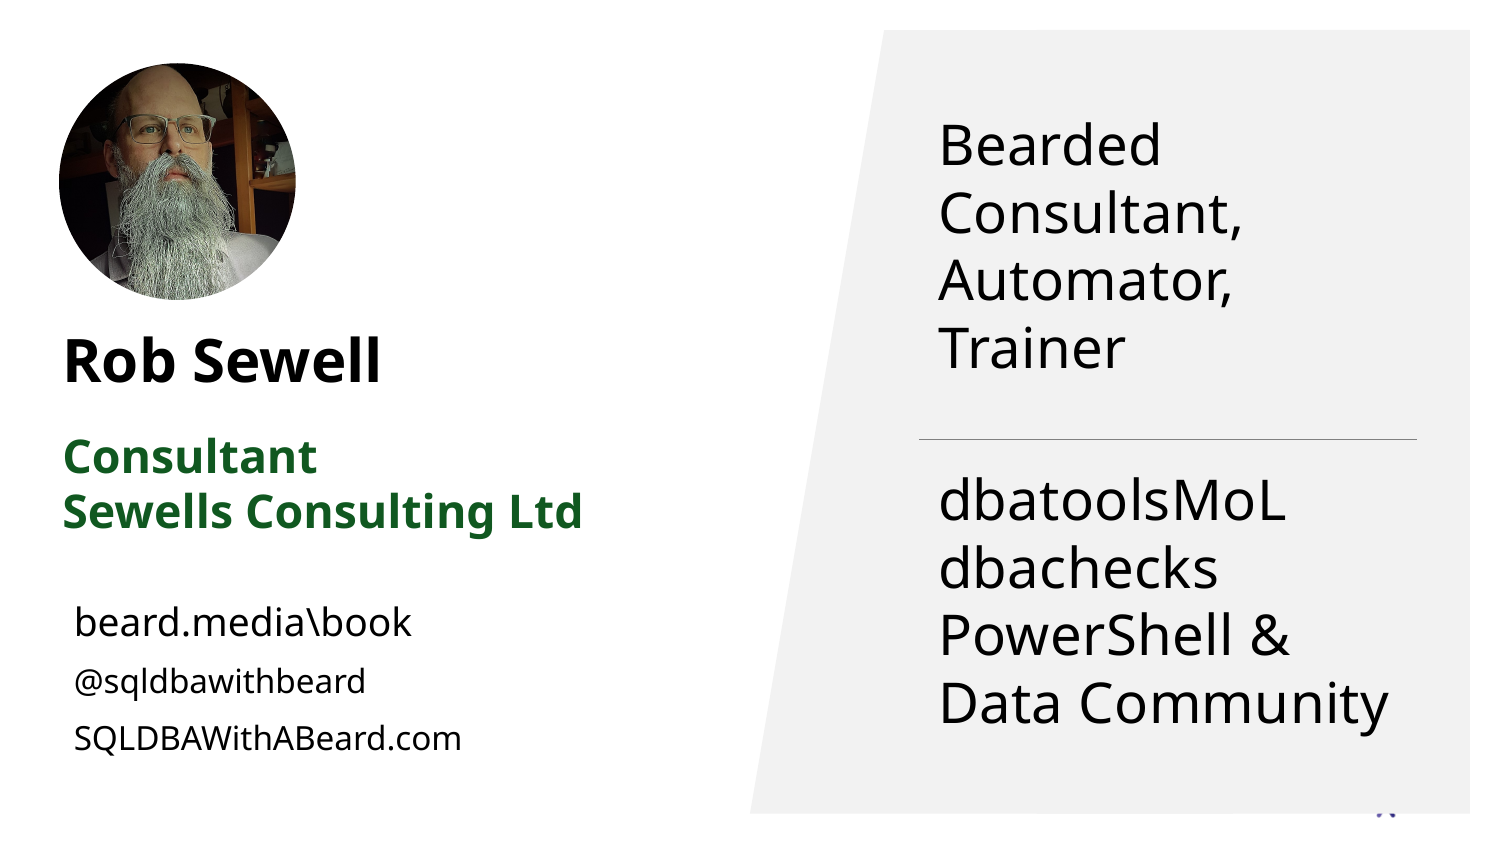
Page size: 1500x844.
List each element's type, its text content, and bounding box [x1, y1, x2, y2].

picture [58, 62, 296, 301]
list beard.media\book @sqldbawithbeard SQLDBAWithABeard.com [59, 589, 658, 766]
title Rob Sewell [47, 329, 718, 403]
list dbatoolsMoL dbachecks PowerShell & Data Community [923, 451, 1416, 748]
picture [1367, 814, 1463, 820]
list Consultant Sewells Consulting Ltd [47, 419, 717, 547]
list Bearded Consultant, Automator, Trainer [923, 96, 1416, 393]
